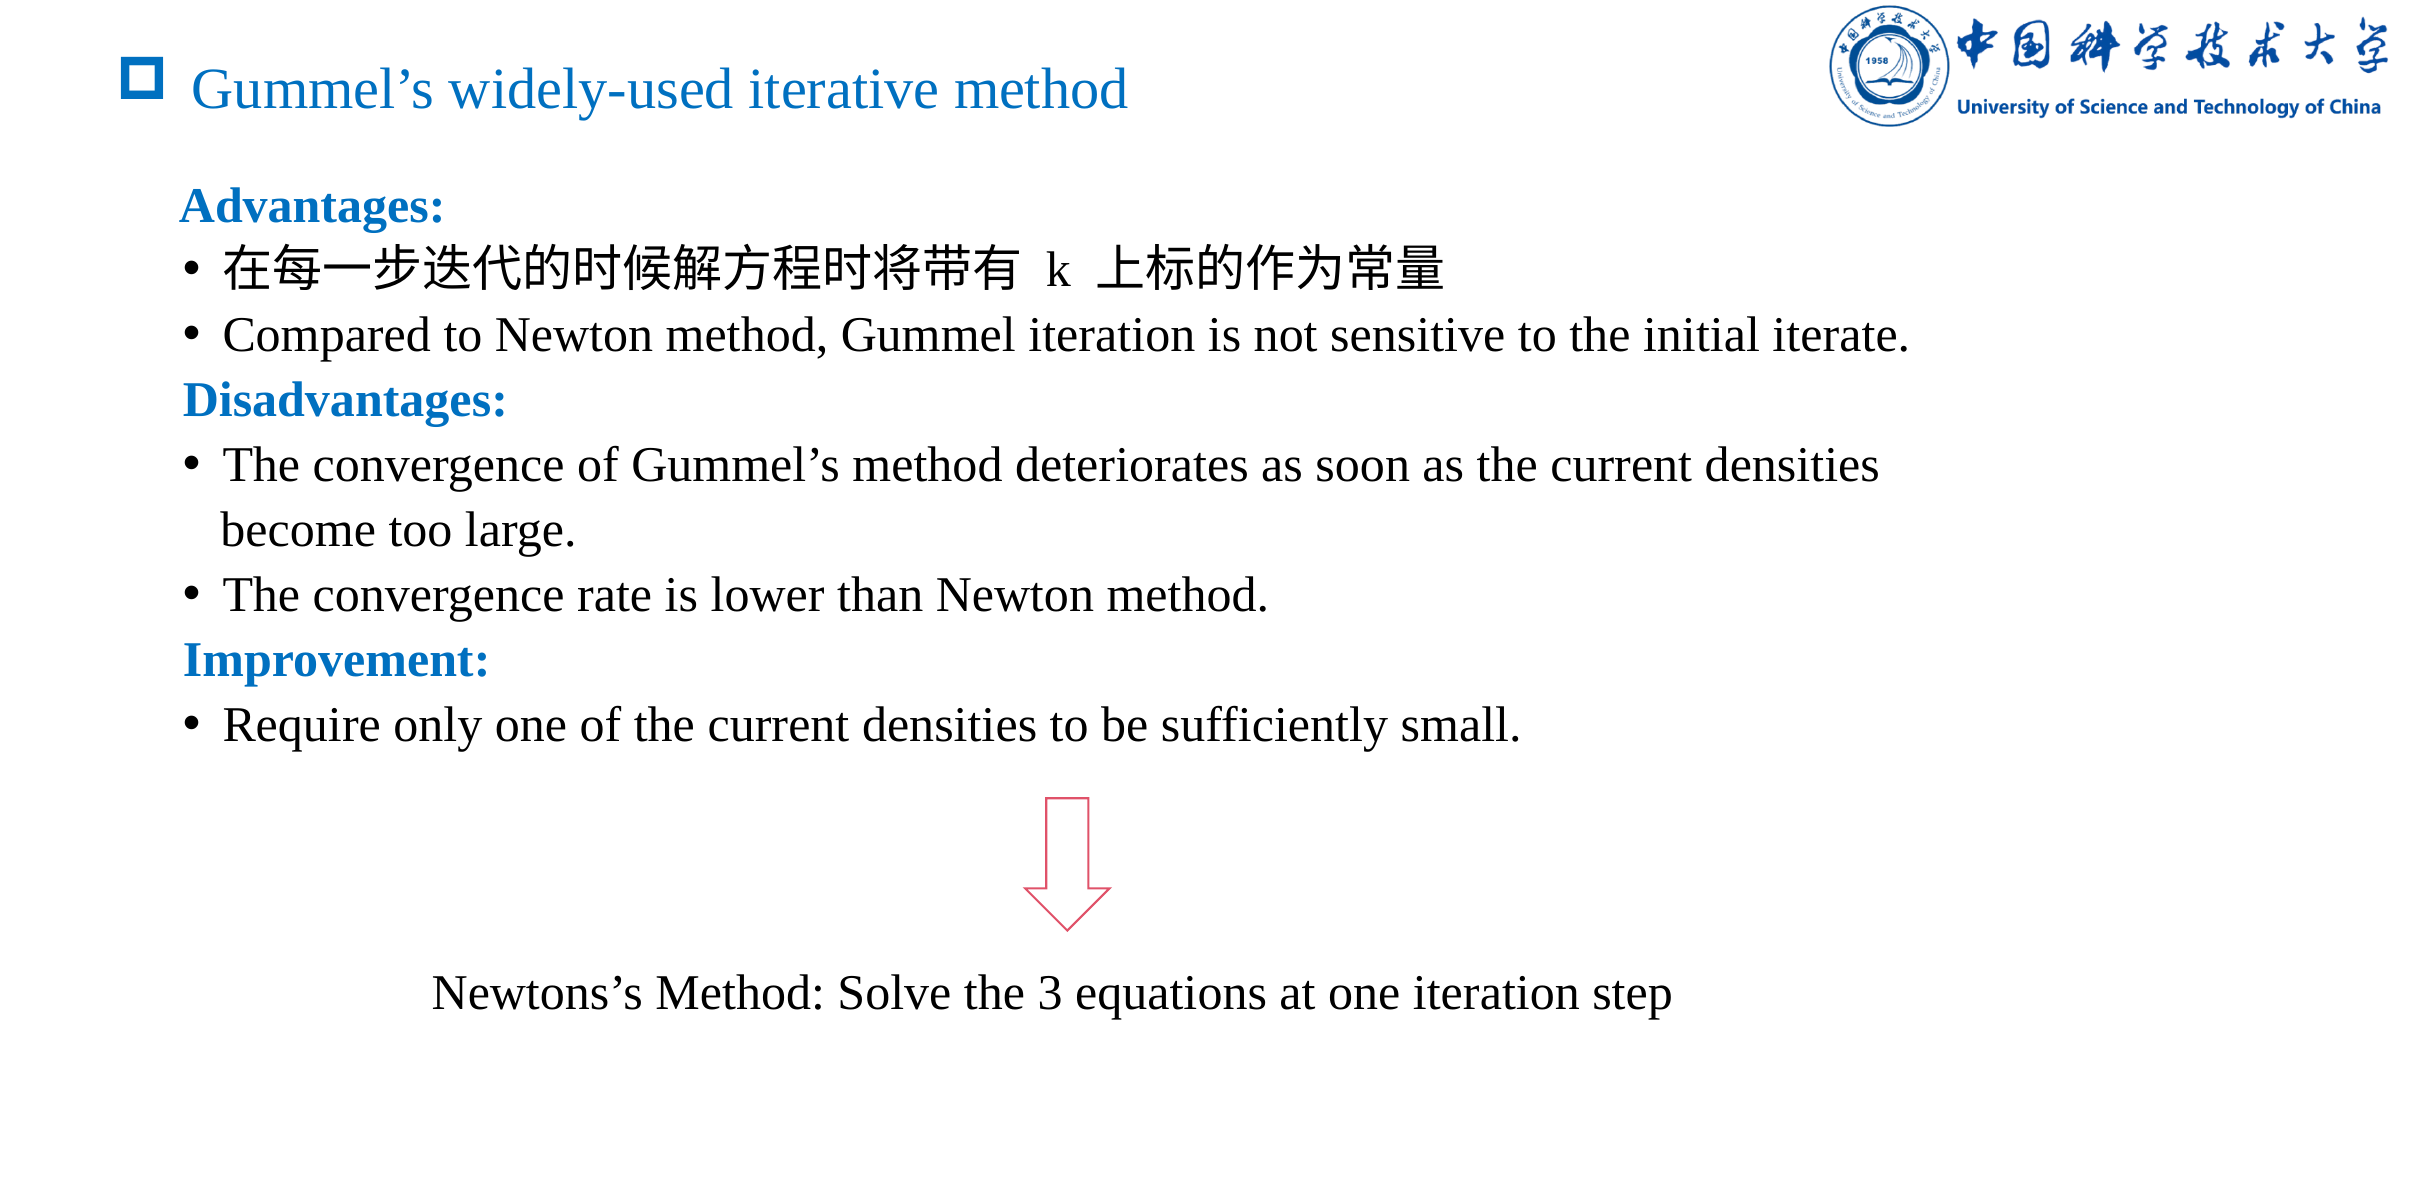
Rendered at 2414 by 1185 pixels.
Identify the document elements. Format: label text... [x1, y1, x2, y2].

text_box [1022, 797, 1113, 933]
list Advantages: 在每一步迭代的时候解方程时将带有 k 上标的作为常量 Compared to Newton method, Gummel iteration is not sensitive to the initial iterate. Disadvantages: The convergence of Gummel’s method deteriorates as soon as the current densities become too large. The convergence rate is lower than Newton method. Improvement: Require only one of the current densities to be sufficiently small. [89, 165, 2248, 1067]
picture [1829, 0, 2398, 129]
title Gummel’s widely-used iterative method [101, 34, 1830, 145]
text_box Newtons’s Method: Solve the 3 equations at one iteration step [416, 951, 1689, 1027]
